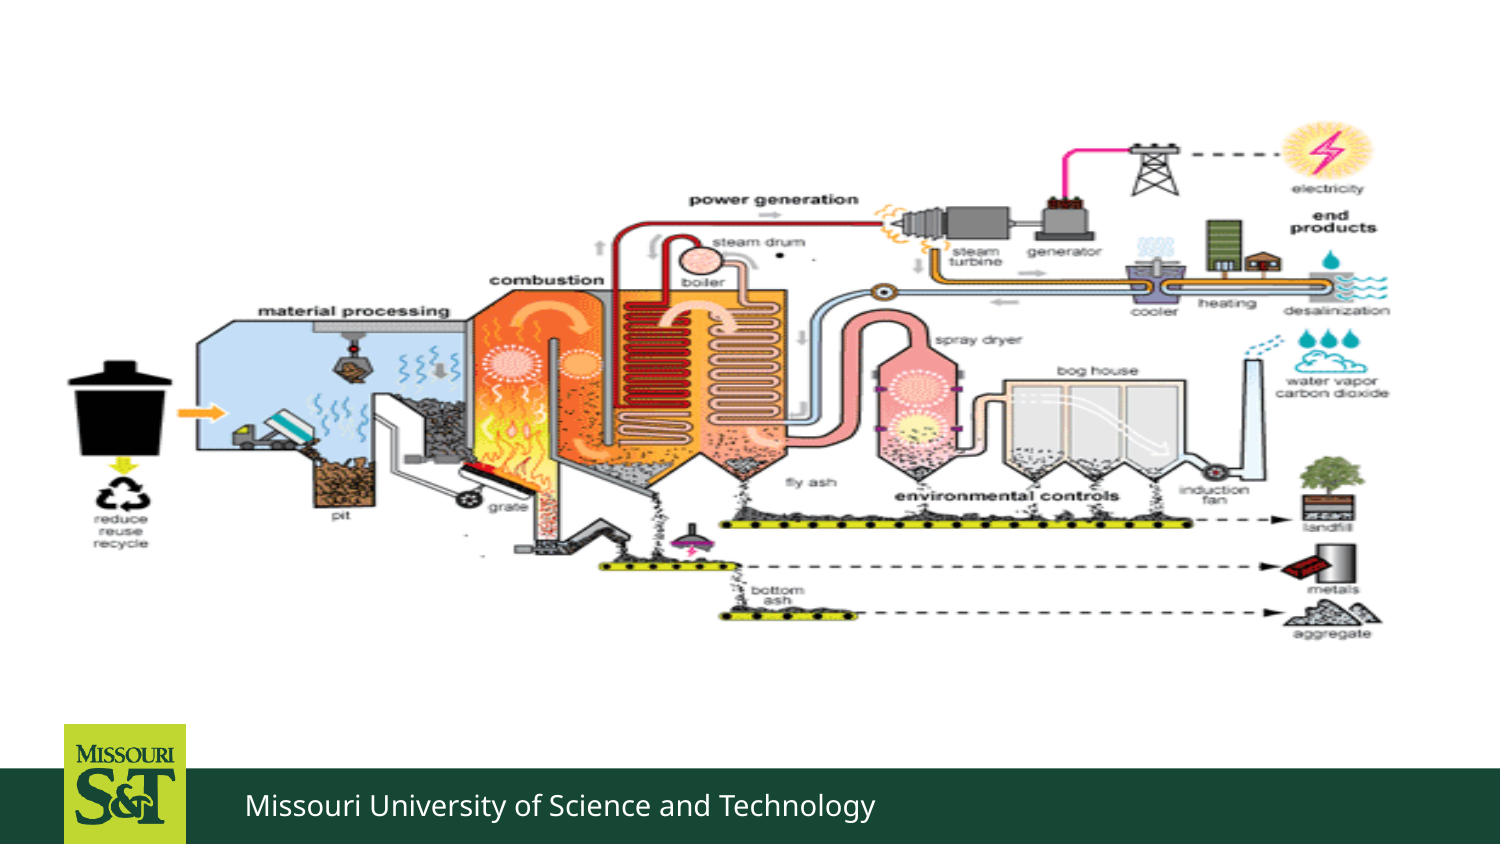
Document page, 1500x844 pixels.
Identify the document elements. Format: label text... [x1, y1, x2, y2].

picture [22, 108, 1478, 662]
footer Missouri University of Science and Technology [229, 776, 1182, 837]
picture [64, 724, 186, 844]
